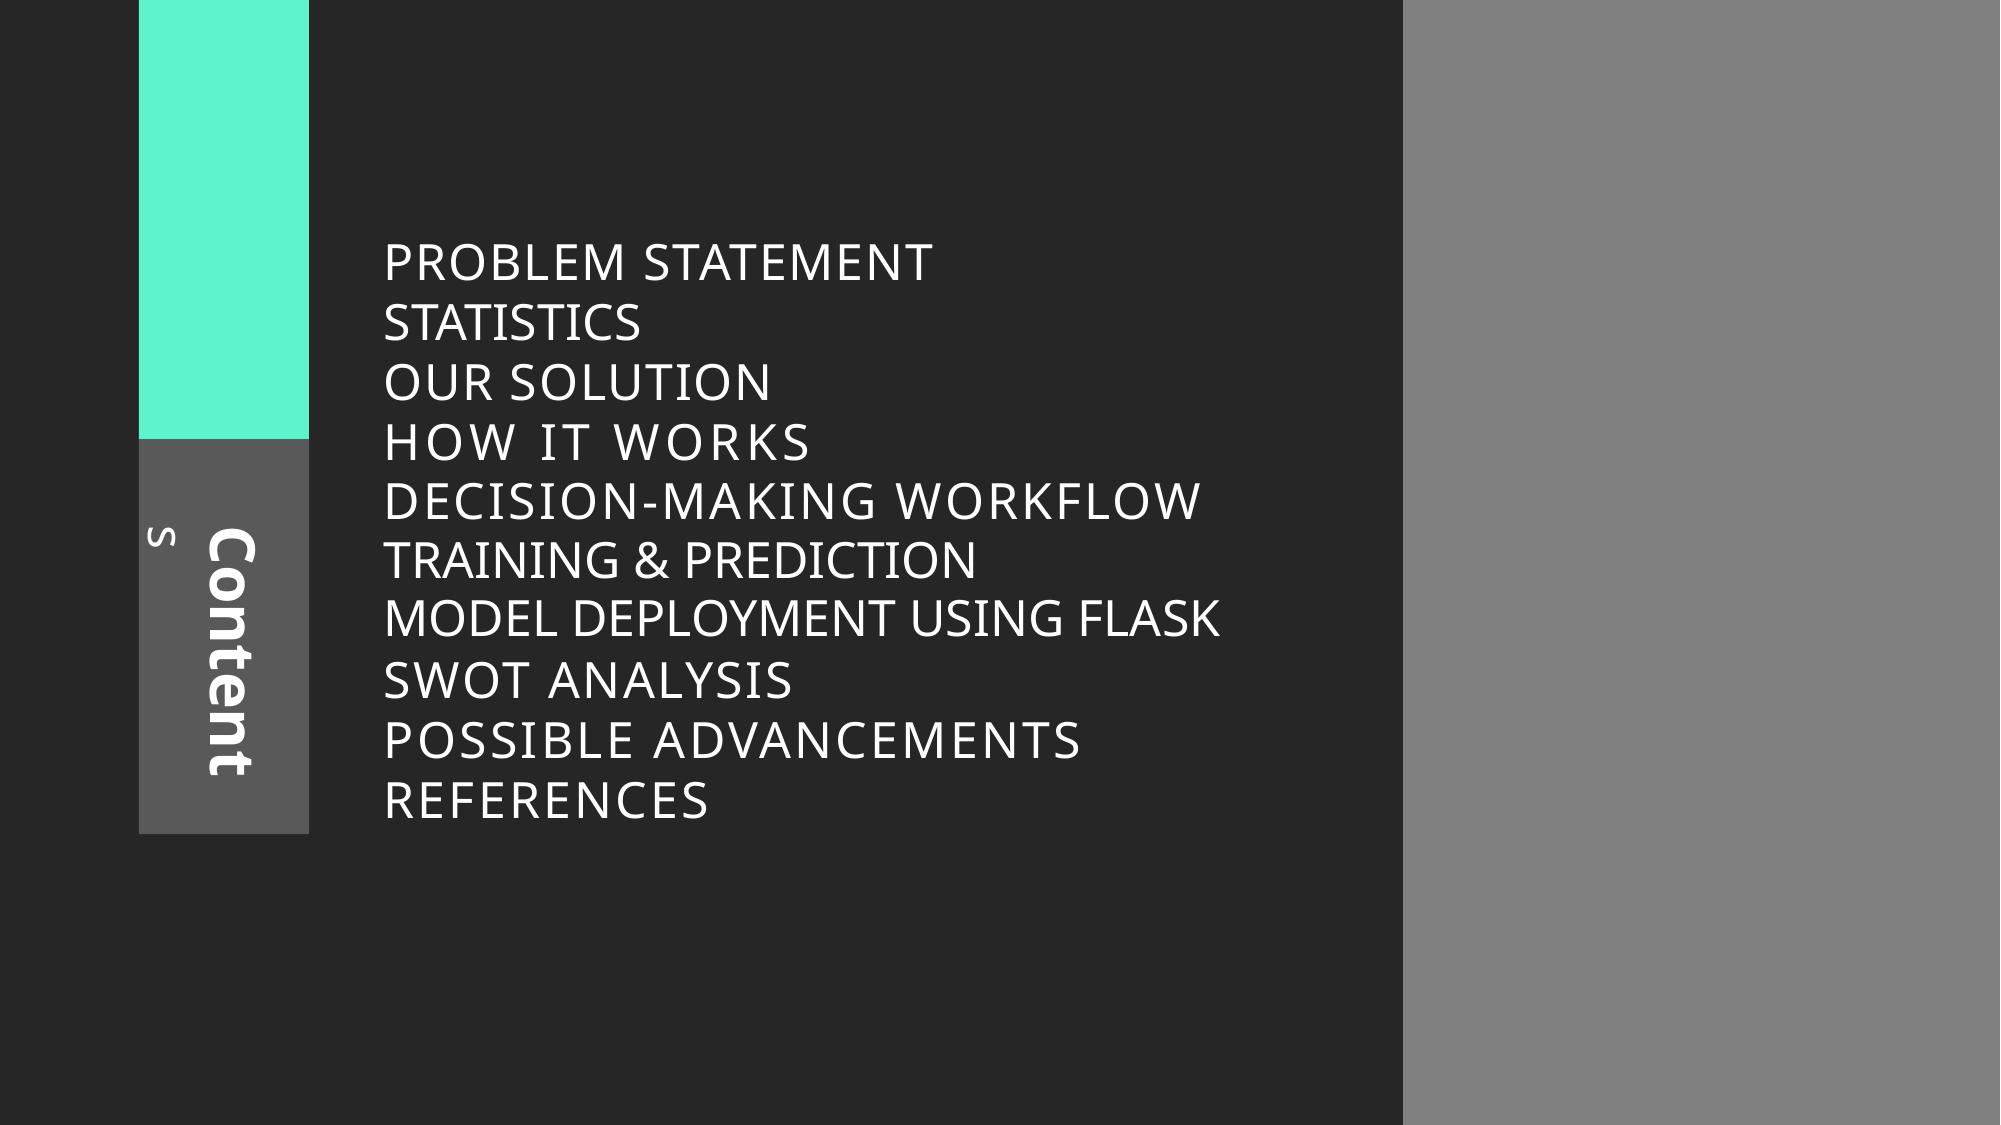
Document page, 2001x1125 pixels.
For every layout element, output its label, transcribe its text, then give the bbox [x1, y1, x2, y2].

text_box [1403, 0, 2000, 1125]
text_box [138, 0, 309, 439]
text_box [138, 439, 309, 835]
text_box PROBLEM STATEMENT STATISTICS OUR SOLUTION HOW IT WORKS DECISION-MAKING WORKFLOW TRAINING & PREDICTION MODEL DEPLOYMENT USING FLASK SWOT ANALYSIS POSSIBLE ADVANCEMENTS REFERENCES [381, 228, 1403, 829]
text_box Contents [197, 518, 274, 789]
